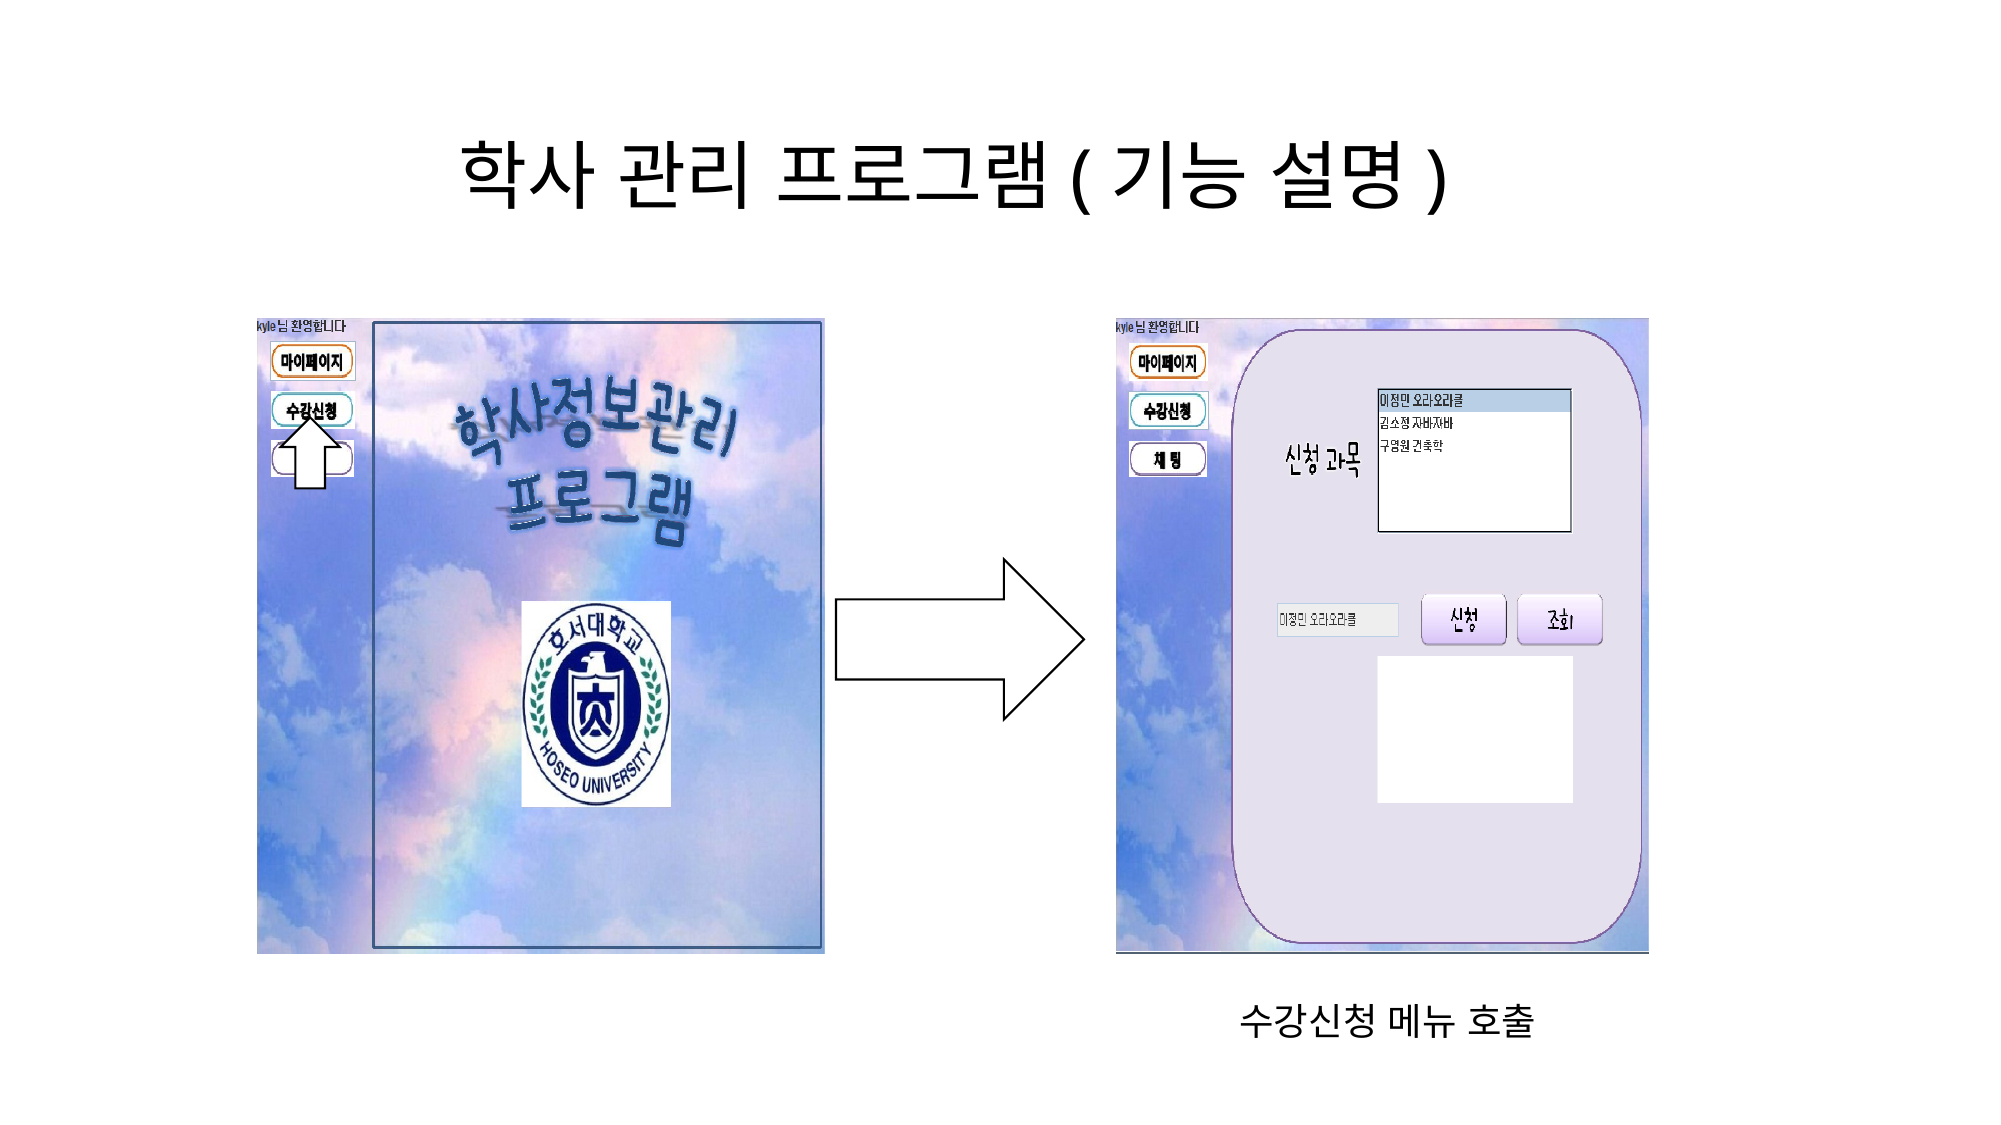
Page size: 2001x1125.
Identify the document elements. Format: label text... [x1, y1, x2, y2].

text_box 수강신청 메뉴 호출 [1224, 990, 1552, 1051]
picture [257, 318, 825, 955]
picture [1116, 318, 1649, 955]
text_box 학사 관리 프로그램(기능 설명) [443, 120, 1652, 226]
text_box [834, 556, 1086, 723]
